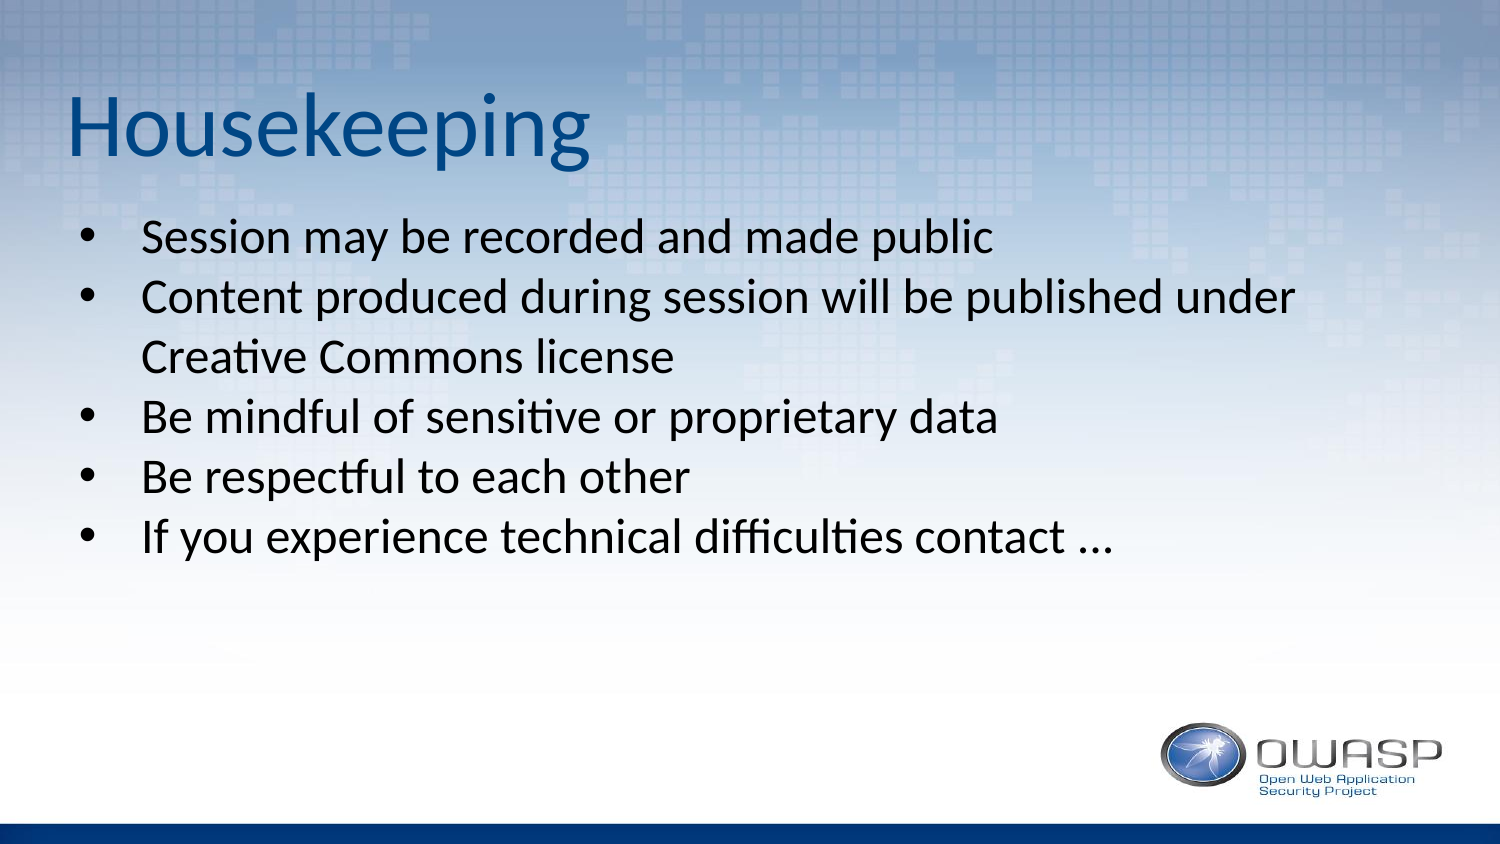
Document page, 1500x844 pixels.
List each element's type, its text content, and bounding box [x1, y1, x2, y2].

title Housekeeping [51, 72, 1449, 167]
picture [0, 0, 1500, 844]
list Session may be recorded and made public Content produced during session will be published under Creative Commons license Be mindful of sensitive or proprietary data Be respectful to each other If you experience technical difficulties contact ... [51, 189, 1449, 750]
